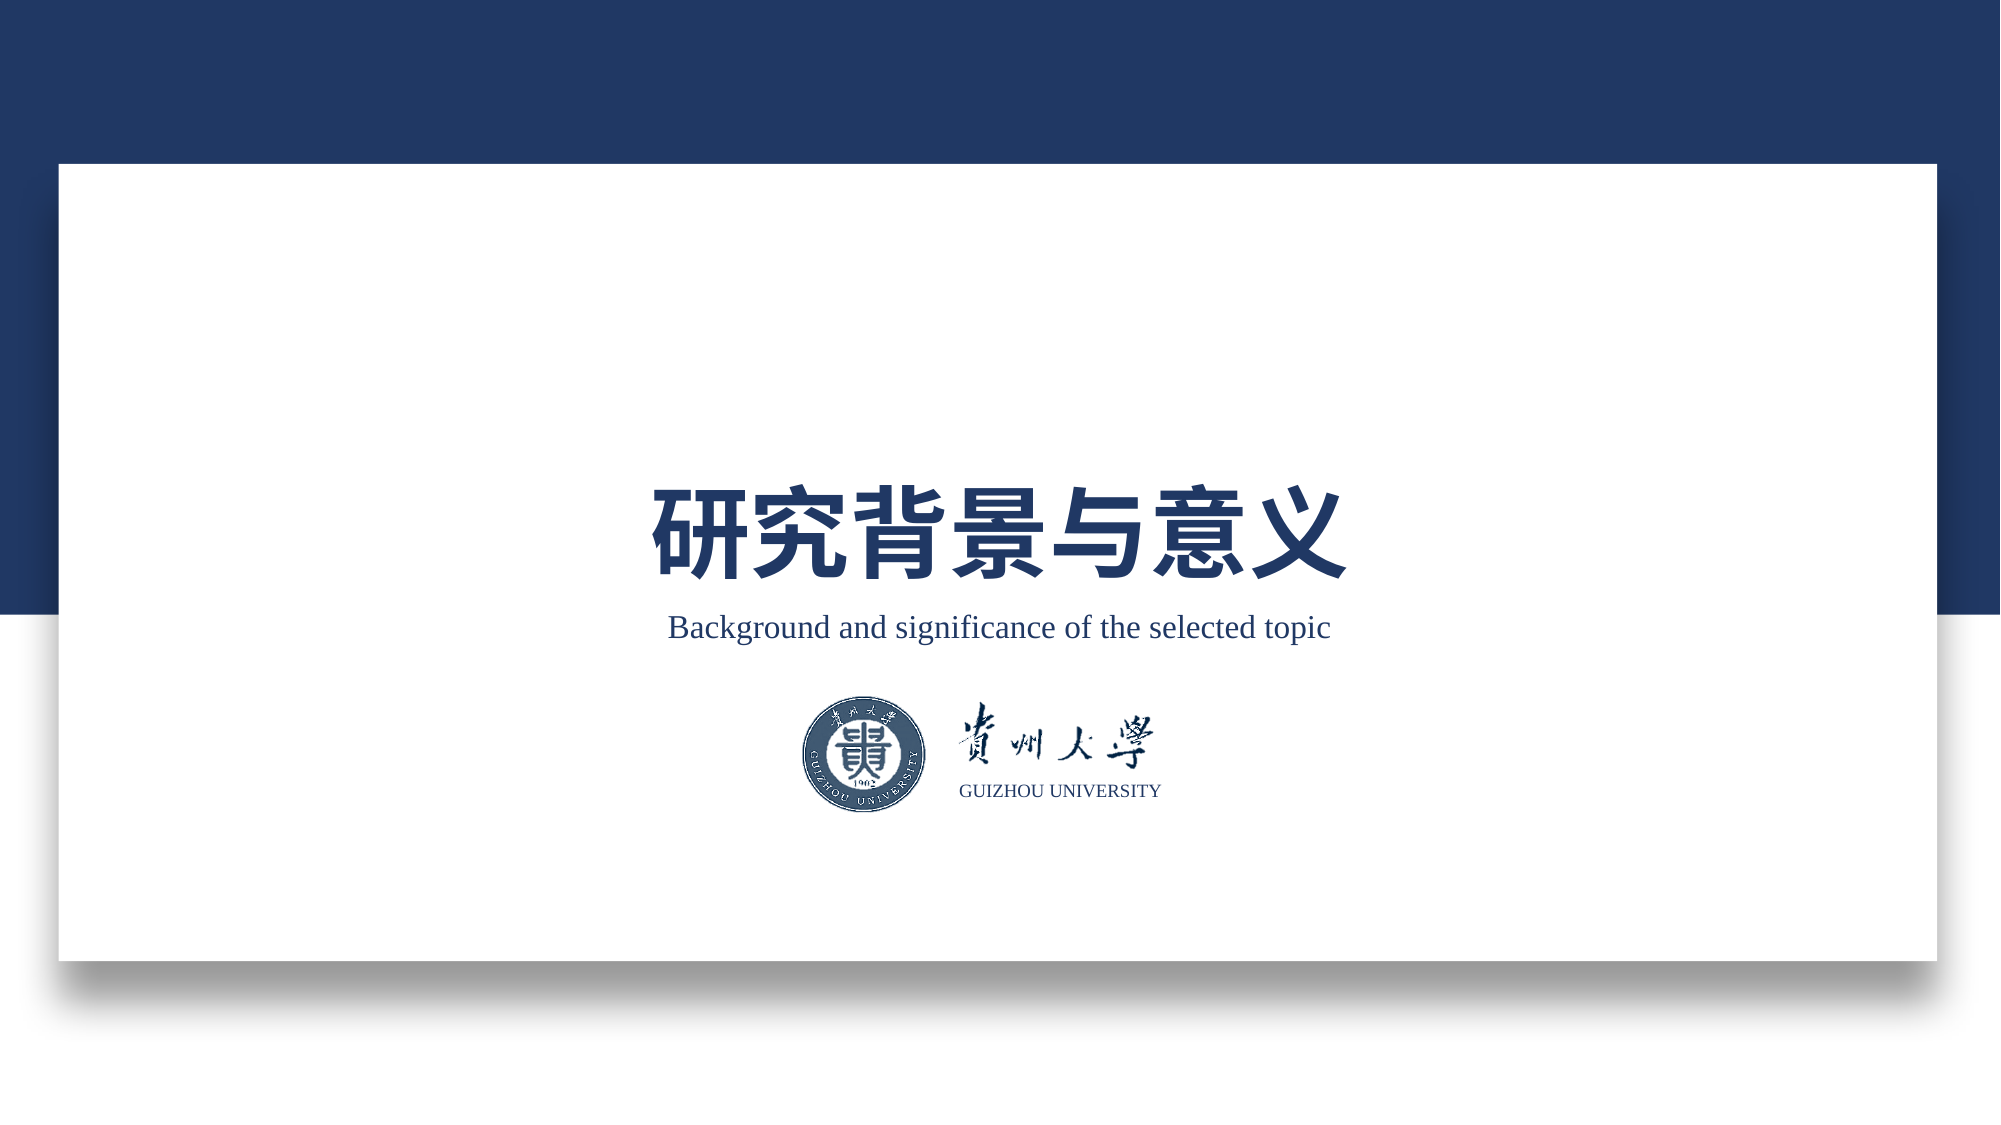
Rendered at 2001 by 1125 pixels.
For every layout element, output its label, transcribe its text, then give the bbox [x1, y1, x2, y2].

text_box [0, 0, 2000, 616]
text_box Background and significance of the selected topic [652, 597, 1348, 653]
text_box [800, 694, 1196, 814]
text_box [58, 163, 1938, 962]
text_box 研究背景与意义 [635, 462, 1365, 598]
